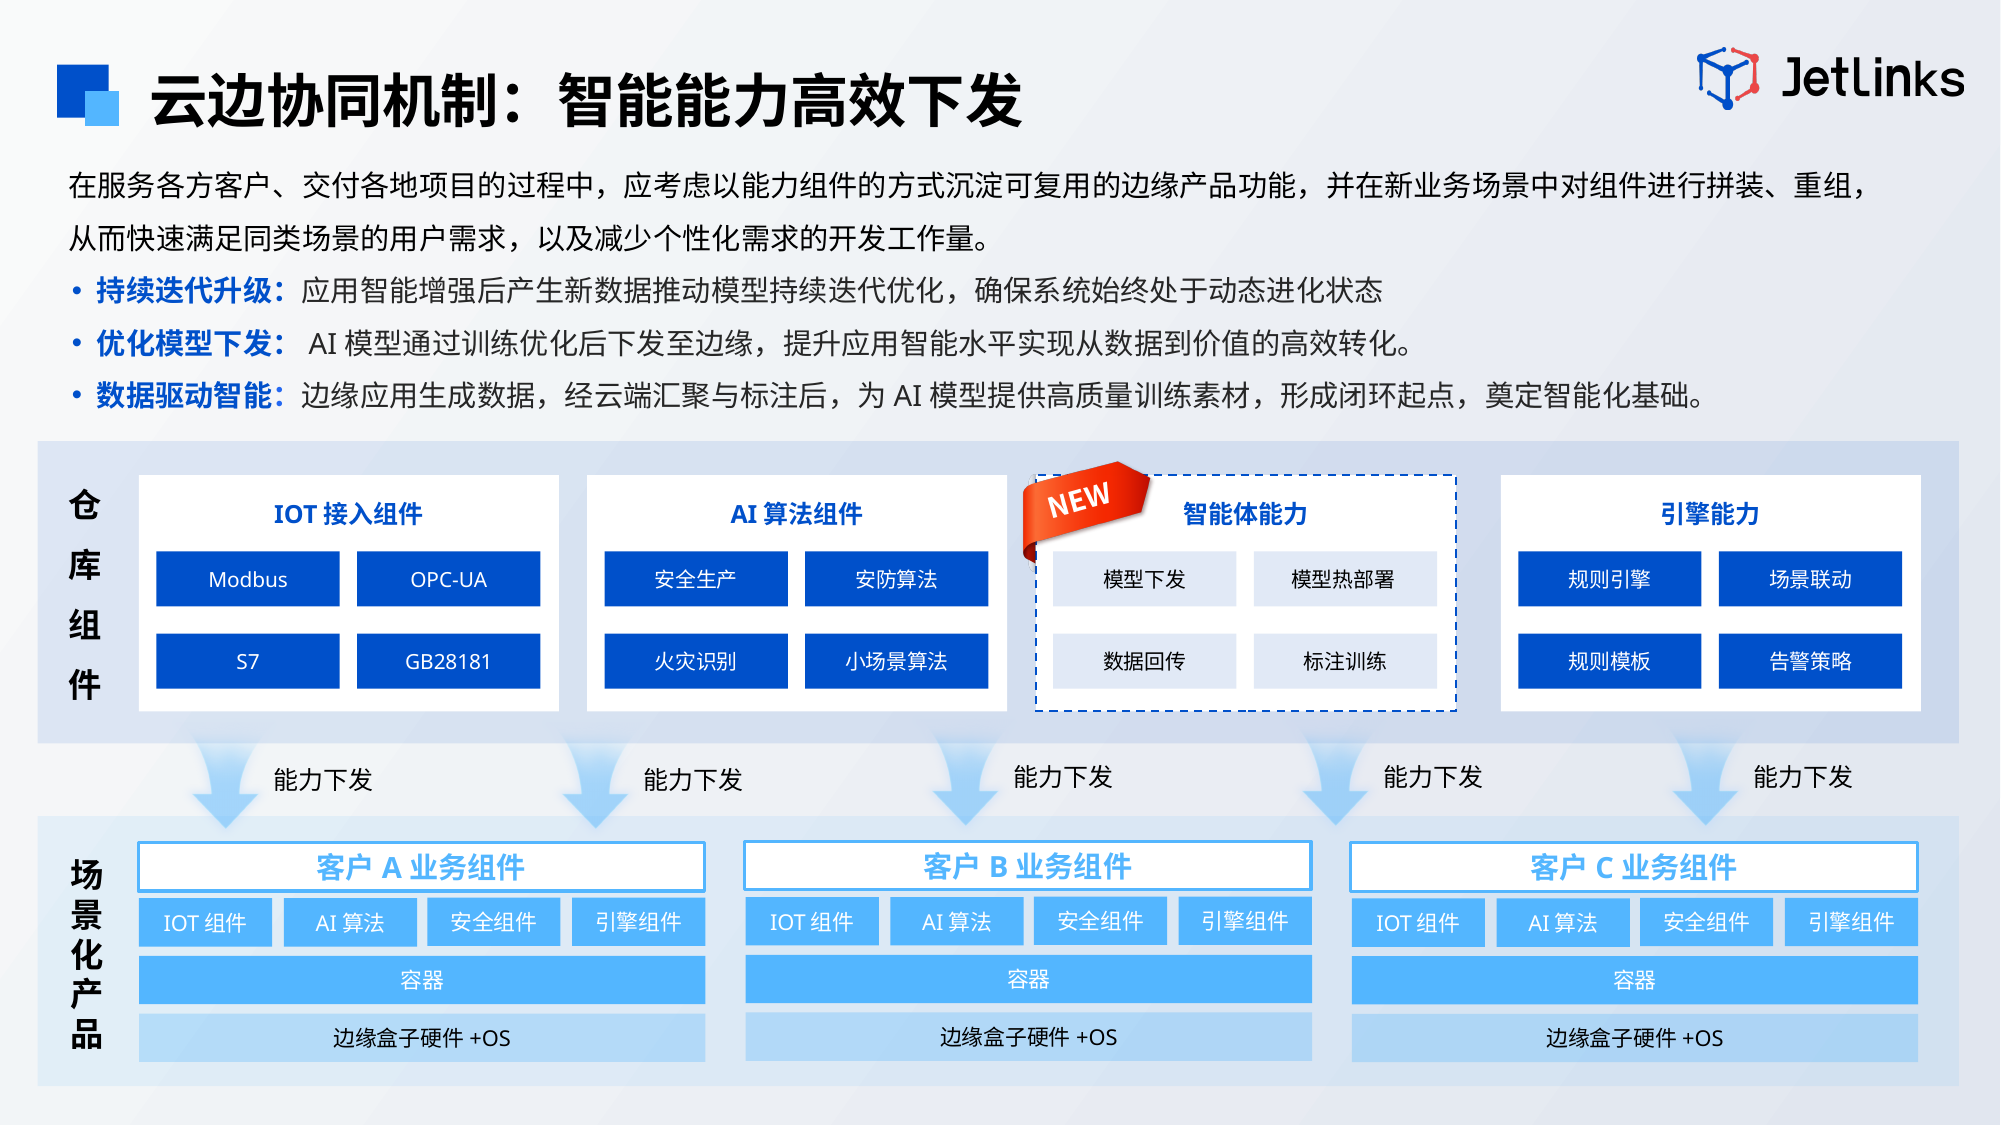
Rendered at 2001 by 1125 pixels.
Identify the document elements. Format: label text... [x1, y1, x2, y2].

text_box 规则引擎 [1518, 551, 1702, 607]
text_box [1166, 440, 1960, 744]
text_box 云边协同机制：智能能力高效下发 [134, 57, 1039, 142]
text_box 容器 [1351, 956, 1919, 1005]
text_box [1640, 711, 1917, 835]
text_box IOT组件 [745, 897, 879, 946]
text_box 仓库组件 [53, 471, 133, 712]
text_box 客户B业务组件 [744, 841, 1312, 890]
text_box S7 [156, 633, 340, 689]
text_box 场景联动 [1718, 551, 1903, 607]
text_box 边缘盒子硬件+OS [139, 1013, 706, 1062]
text_box 边缘盒子硬件+OS [745, 1012, 1313, 1061]
text_box 引擎能力 [1500, 474, 1922, 712]
text_box 客户A业务组件 [138, 842, 705, 891]
text_box 规则模板 [1518, 633, 1702, 689]
text_box 引擎组件 [1784, 897, 1919, 947]
text_box 场景化产品 [55, 841, 123, 1061]
text_box 火灾识别 [604, 633, 788, 689]
text_box OPC-UA [357, 551, 541, 607]
text_box 在服务各方客户、交付各地项目的过程中，应考虑以能力组件的方式沉淀可复用的边缘产品功能，并在新业务场景中对组件进行拼装、重组，从而快速满足同类场景的用户需求，以及减少个性化需求的开发工作量。 持续迭代升级：应用智能增强后产生新数据推动模型持续迭代优化，确保系统始终处于动态进化状态 优化模型下发：AI模型通过训练优化后下发至边缘，提升应用智能水平实现从数据到价值的高效转化。 数据驱动智能：边缘应用生成数据，经云端汇聚与标注后，为AI模型提供高质量训练素材，形成闭环起点，奠定智能化基础。 [53, 142, 1922, 433]
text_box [1270, 711, 1547, 835]
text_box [160, 714, 438, 838]
text_box 边缘盒子硬件+OS [1351, 1013, 1919, 1063]
text_box 告警策略 [1718, 633, 1903, 689]
text_box 小场景算法 [805, 633, 989, 689]
text_box 安全生产 [604, 551, 788, 607]
text_box 标注训练 [1253, 633, 1438, 689]
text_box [900, 711, 1177, 835]
text_box AI算法 [890, 897, 1024, 946]
picture [1696, 46, 1964, 110]
text_box GB28181 [357, 633, 541, 689]
text_box 安全组件 [1033, 896, 1168, 945]
text_box Modbus [156, 551, 340, 607]
picture [1009, 436, 1166, 593]
text_box 智能体能力 [1035, 474, 1457, 712]
text_box 容器 [139, 955, 706, 1005]
text_box IOT接入组件 [138, 474, 560, 712]
text_box 安防算法 [805, 551, 989, 607]
text_box AI算法 [1496, 898, 1630, 947]
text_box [530, 714, 808, 838]
text_box 安全组件 [427, 897, 561, 946]
text_box IOT组件 [138, 898, 273, 947]
text_box 客户C业务组件 [1350, 842, 1918, 892]
text_box 安全组件 [1640, 897, 1774, 947]
text_box 模型热部署 [1253, 551, 1438, 607]
text_box IOT组件 [1351, 898, 1485, 947]
text_box [36, 440, 1035, 744]
text_box 引擎组件 [1178, 896, 1312, 945]
text_box 模型下发 [1053, 551, 1237, 607]
text_box AI算法组件 [586, 474, 1008, 712]
text_box 引擎组件 [572, 897, 706, 946]
text_box [36, 815, 1960, 1087]
text_box AI算法 [283, 898, 418, 947]
text_box 数据回传 [1053, 633, 1237, 689]
text_box 容器 [745, 954, 1313, 1004]
